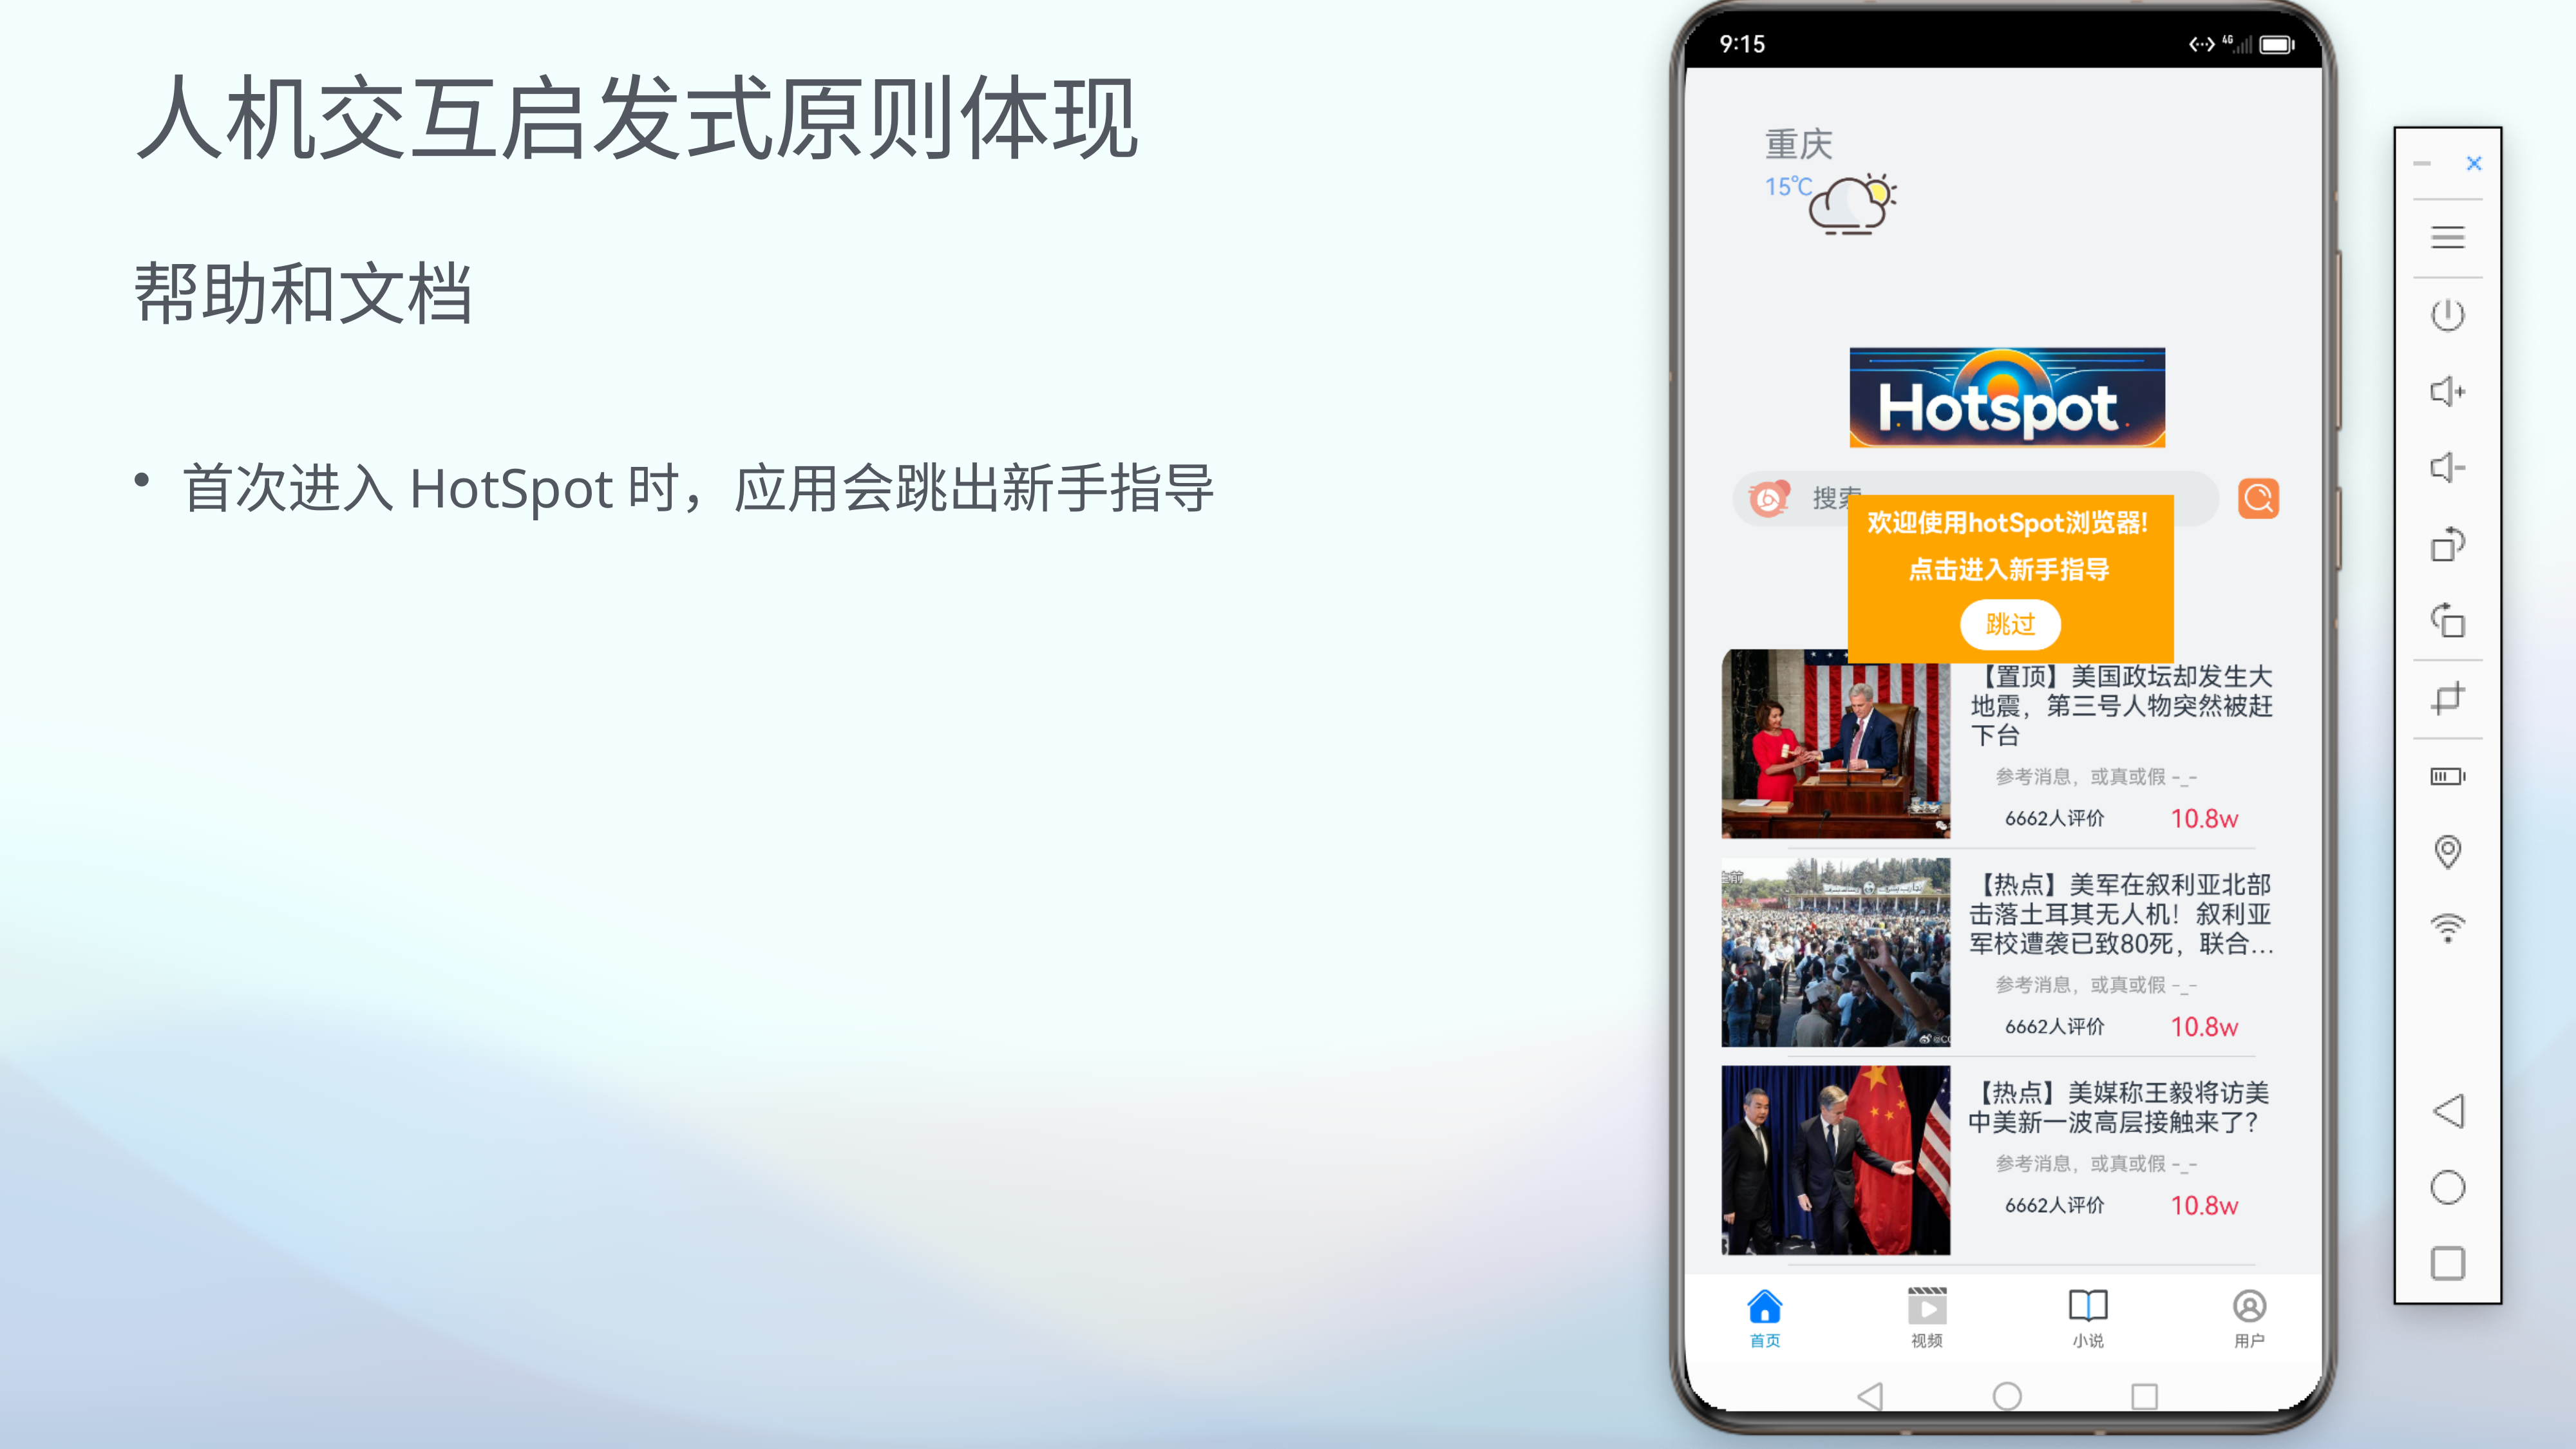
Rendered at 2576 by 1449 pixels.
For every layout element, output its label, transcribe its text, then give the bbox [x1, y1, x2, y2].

picture [0, 0, 2576, 1449]
list 帮助和文档 [127, 246, 1161, 352]
title 人机交互启发式原则体现 [127, 66, 1161, 246]
list 首次进入HotSpot时，应用会跳出新手指导 [127, 448, 1511, 1321]
